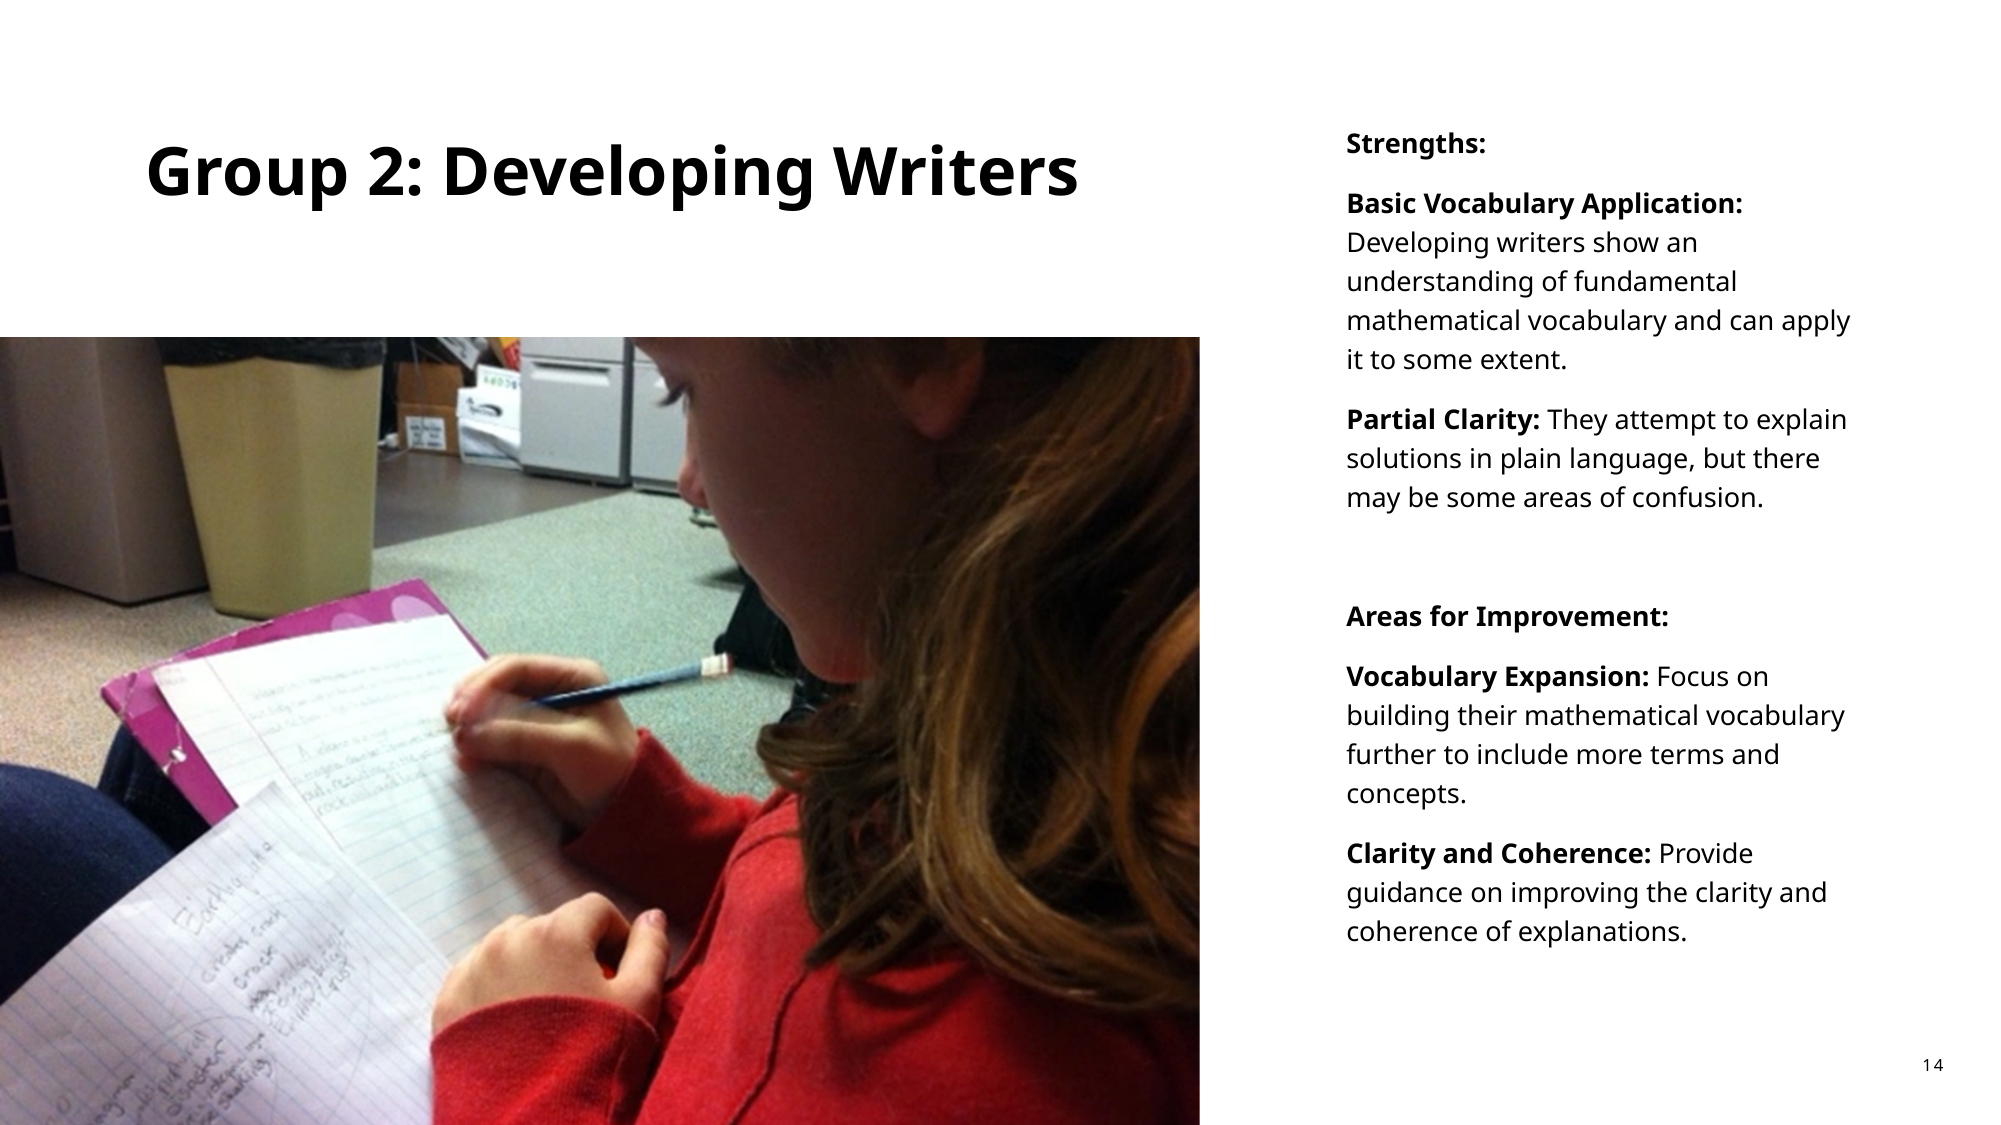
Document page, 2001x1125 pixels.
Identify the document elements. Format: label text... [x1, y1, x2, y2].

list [0, 337, 1200, 1125]
slide_number 14 [1841, 1036, 1959, 1097]
list Strengths: Basic Vocabulary Application: Developing writers show an understanding of fundamental mathematical vocabulary and can apply it to some extent. Partial Clarity: They attempt to explain solutions in plain language, but there may be some areas of confusion. Areas for Improvement: Vocabulary Expansion: Focus on building their mathematical vocabulary further to include more terms and concepts. Clarity and Coherence: Provide guidance on improving the clarity and coherence of explanations. [1331, 112, 1869, 1017]
title Group 2: Developing Writers [130, 66, 1115, 271]
